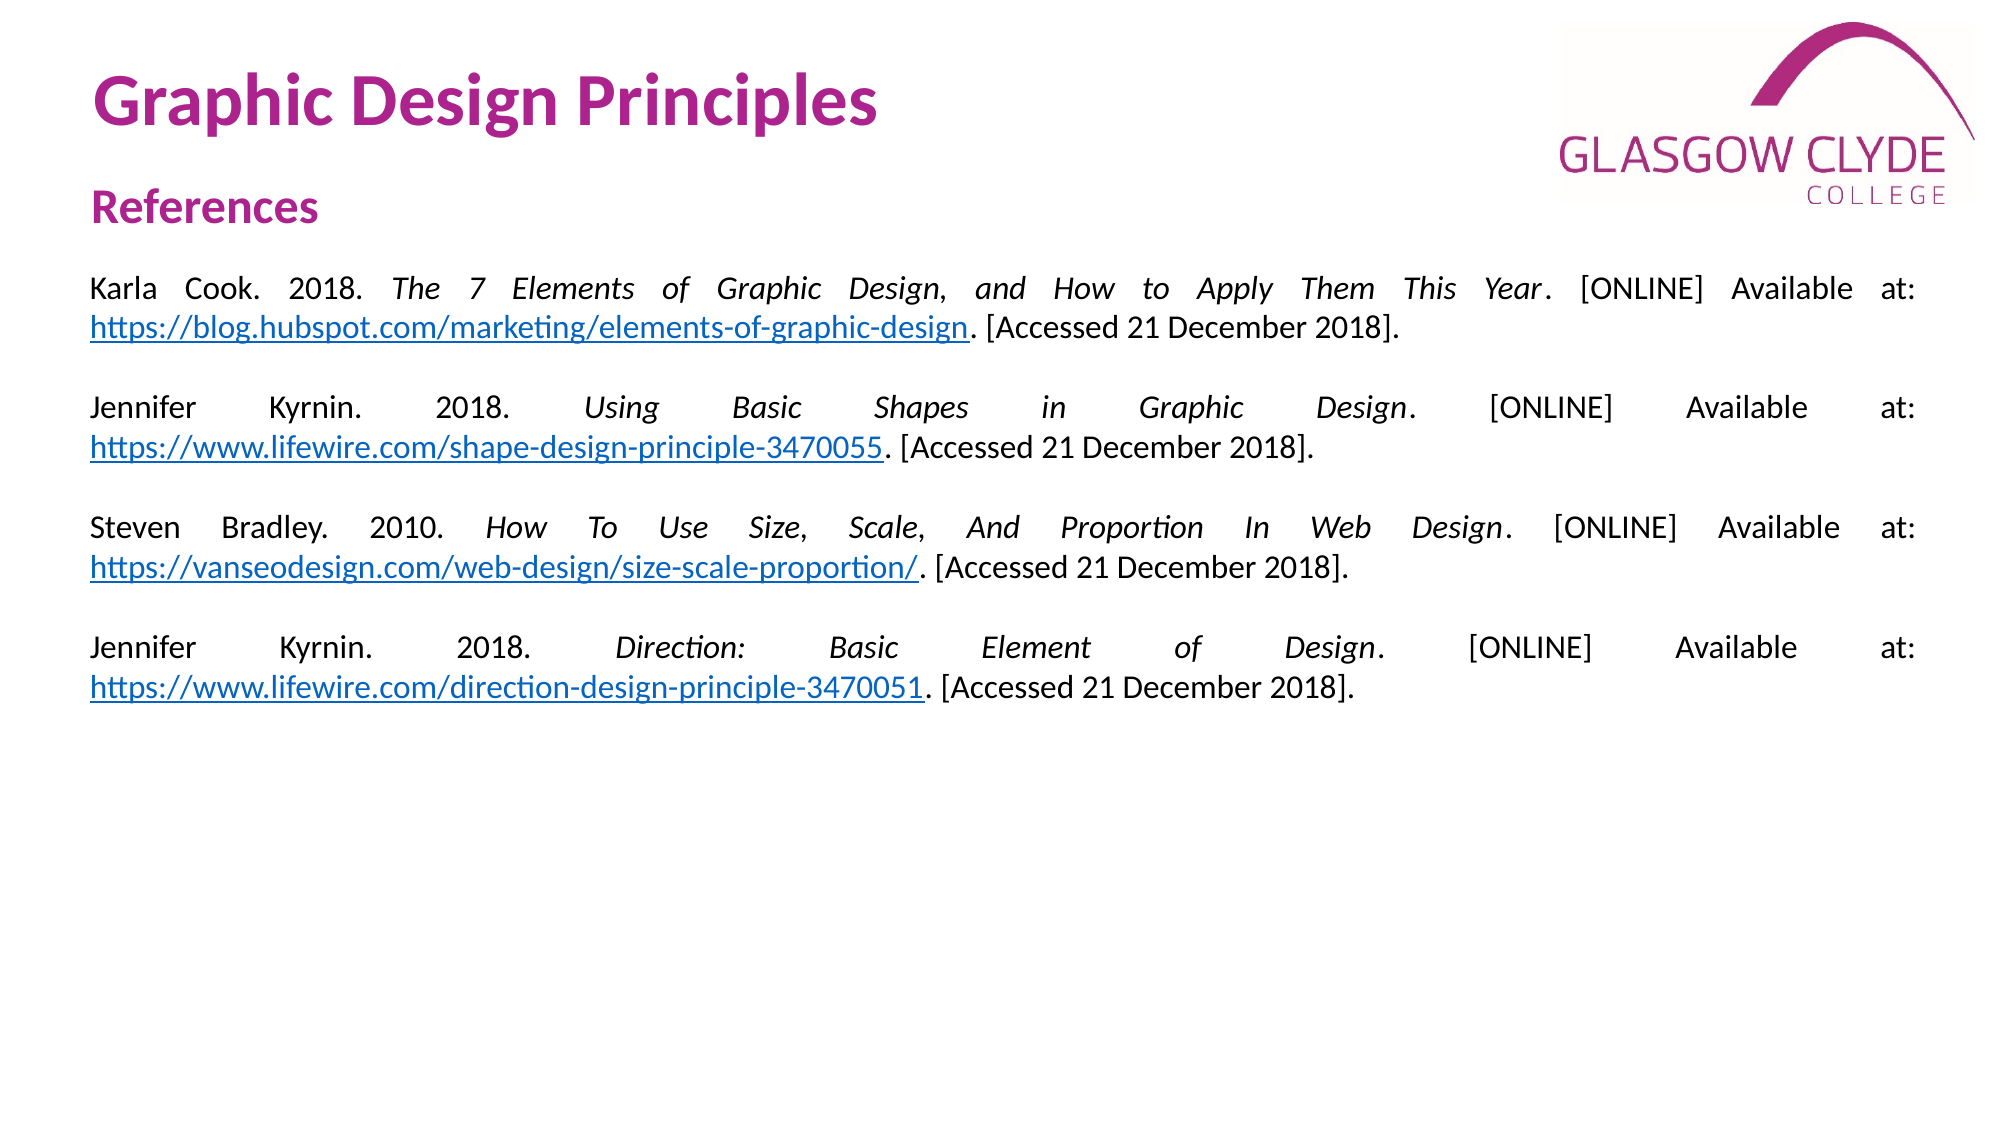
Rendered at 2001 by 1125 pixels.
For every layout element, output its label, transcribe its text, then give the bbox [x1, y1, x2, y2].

text_box References [76, 165, 335, 241]
text_box Graphic Design Principles [79, 43, 895, 148]
picture [1560, 22, 1975, 204]
text_box Karla Cook. 2018. The 7 Elements of Graphic Design, and How to Apply Them This Year. [ONLINE] Available at: https://blog.hubspot.com/marketing/elements-of-graphic-design. [Accessed 21 December 2018]. Jennifer Kyrnin. 2018. Using Basic Shapes in Graphic Design. [ONLINE] Available at: https://www.lifewire.com/shape-design-principle-3470055. [Accessed 21 December 2018]. Steven Bradley. 2010. How To Use Size, Scale, And Proportion In Web Design. [ONLINE] Available at: https://vanseodesign.com/web-design/size-scale-proportion/. [Accessed 21 December 2018]. Jennifer Kyrnin. 2018. Direction: Basic Element of Design. [ONLINE] Available at: https://www.lifewire.com/direction-design-principle-3470051. [Accessed 21 December 2018]. [74, 258, 1932, 713]
